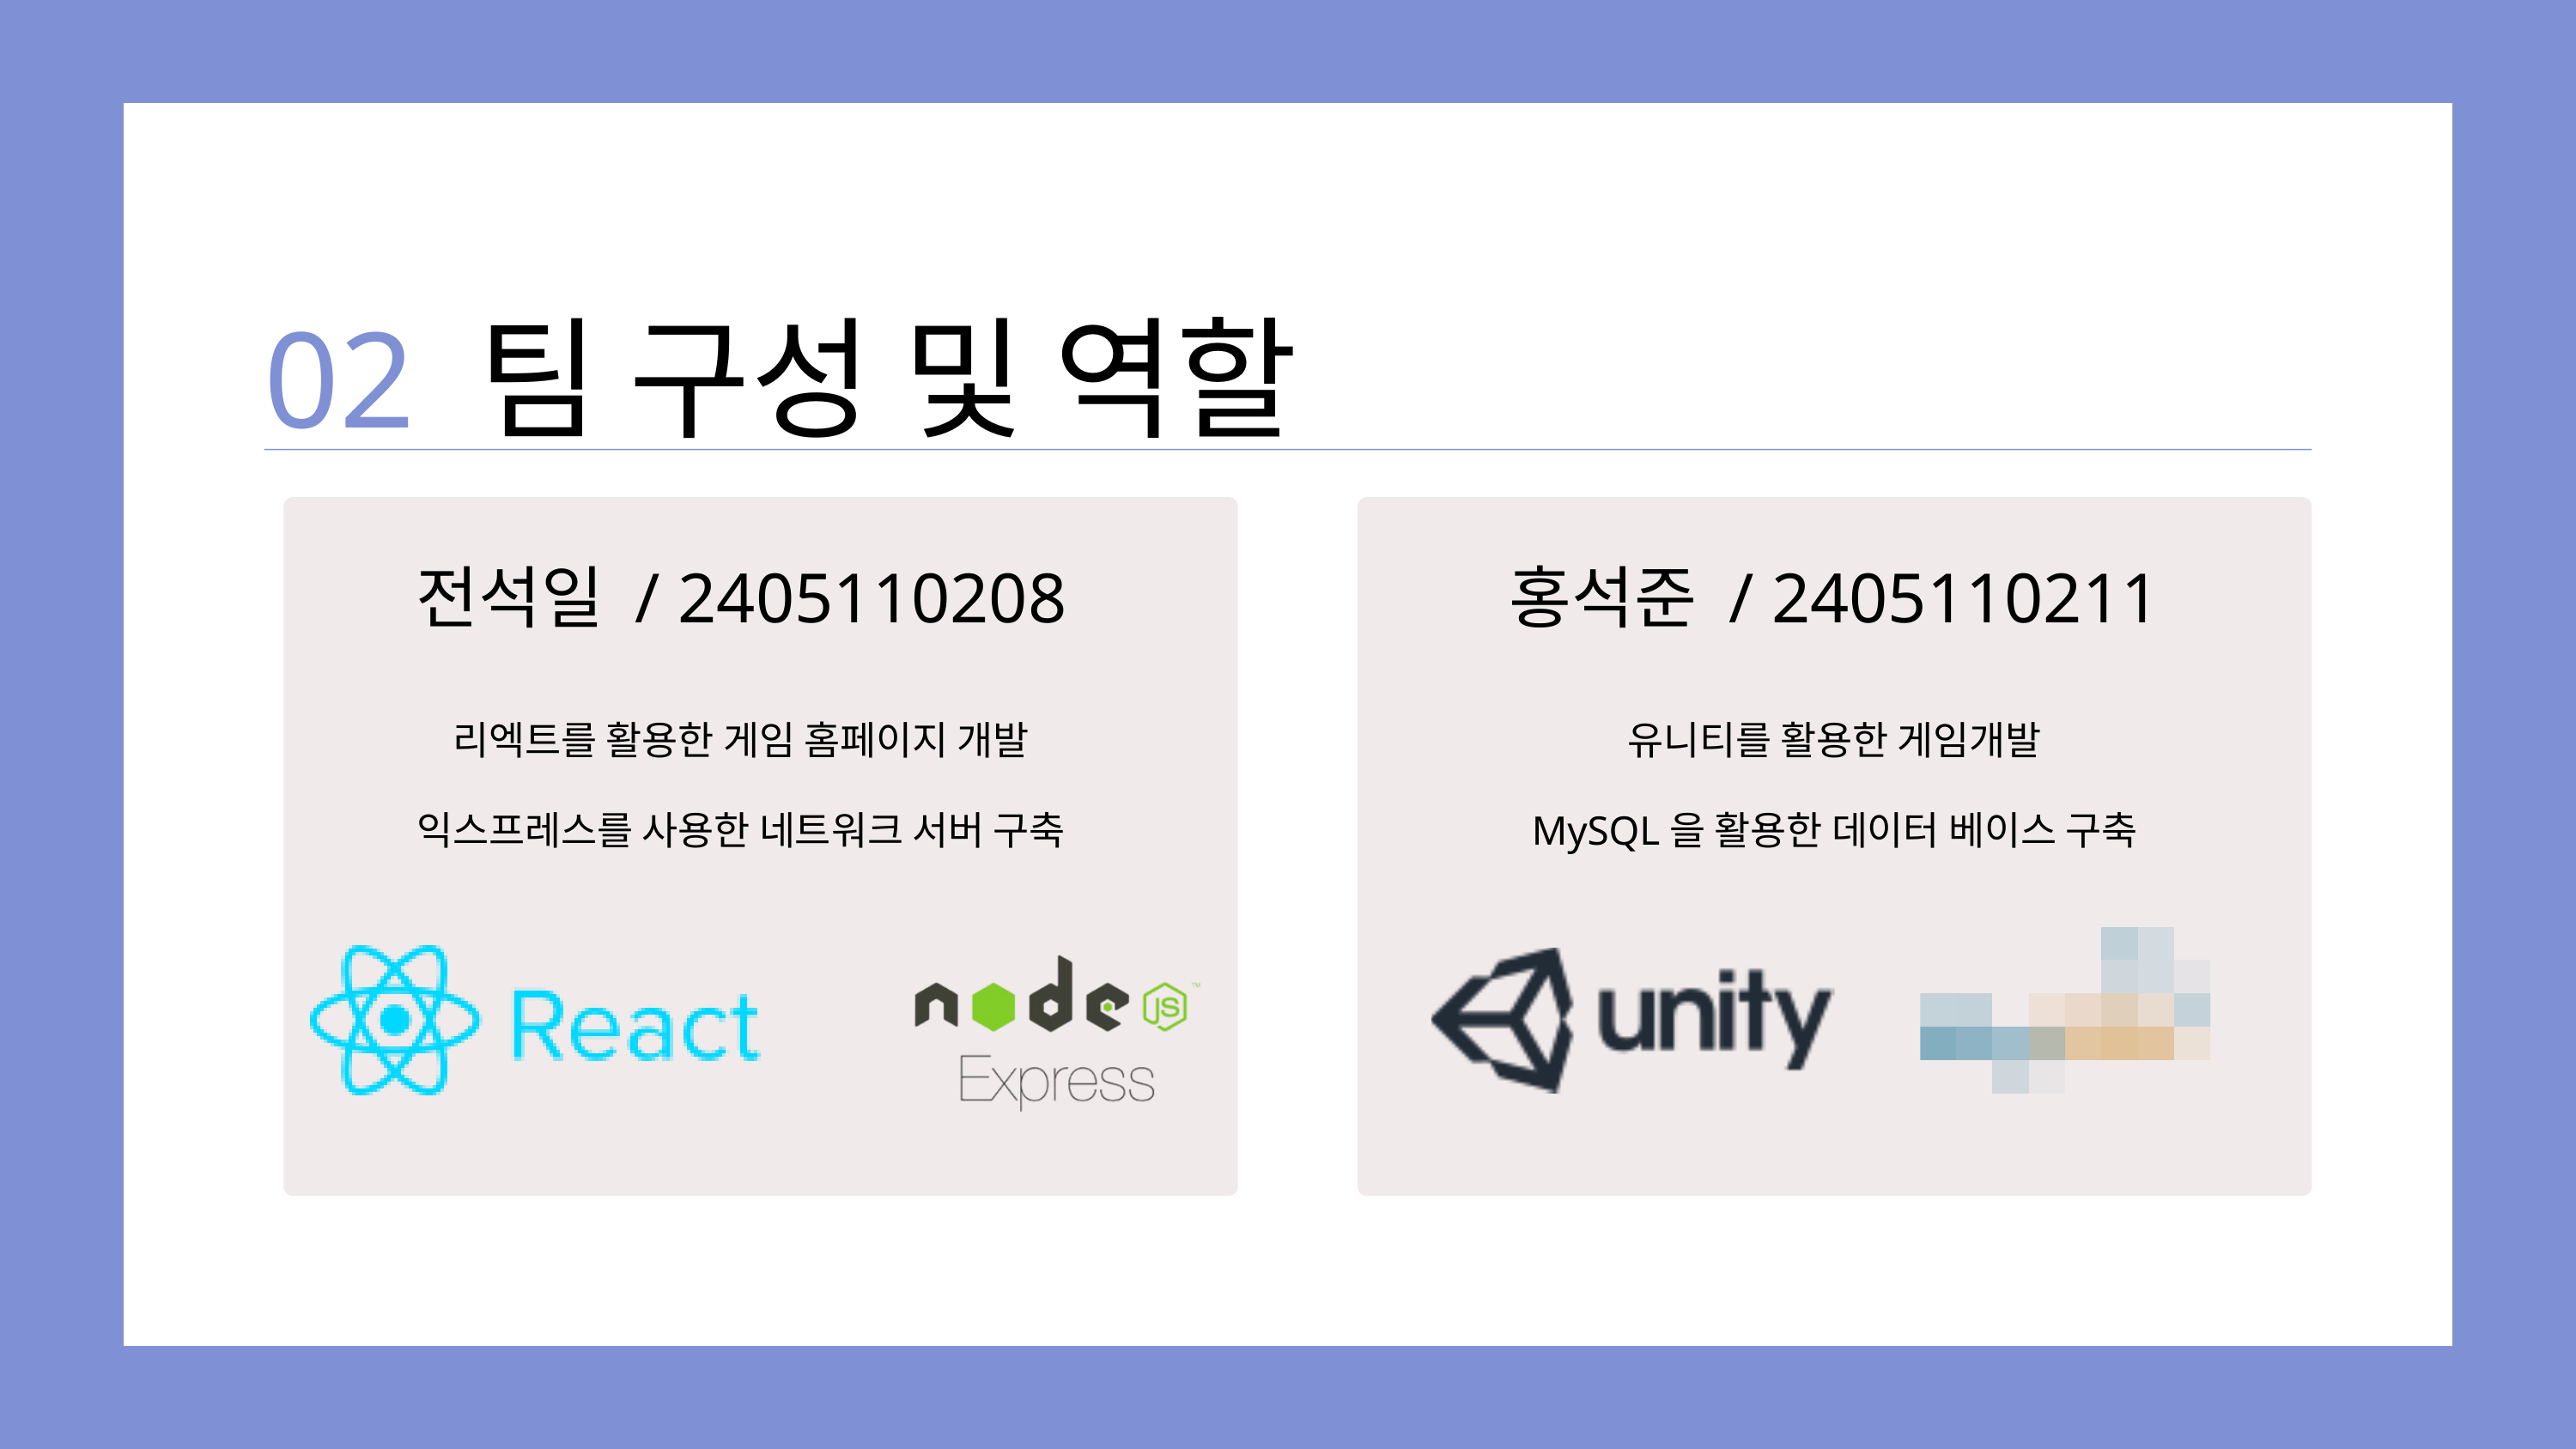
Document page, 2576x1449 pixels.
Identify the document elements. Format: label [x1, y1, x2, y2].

text_box [283, 496, 1238, 1197]
text_box [1357, 496, 2312, 1197]
text_box [123, 102, 2453, 1346]
